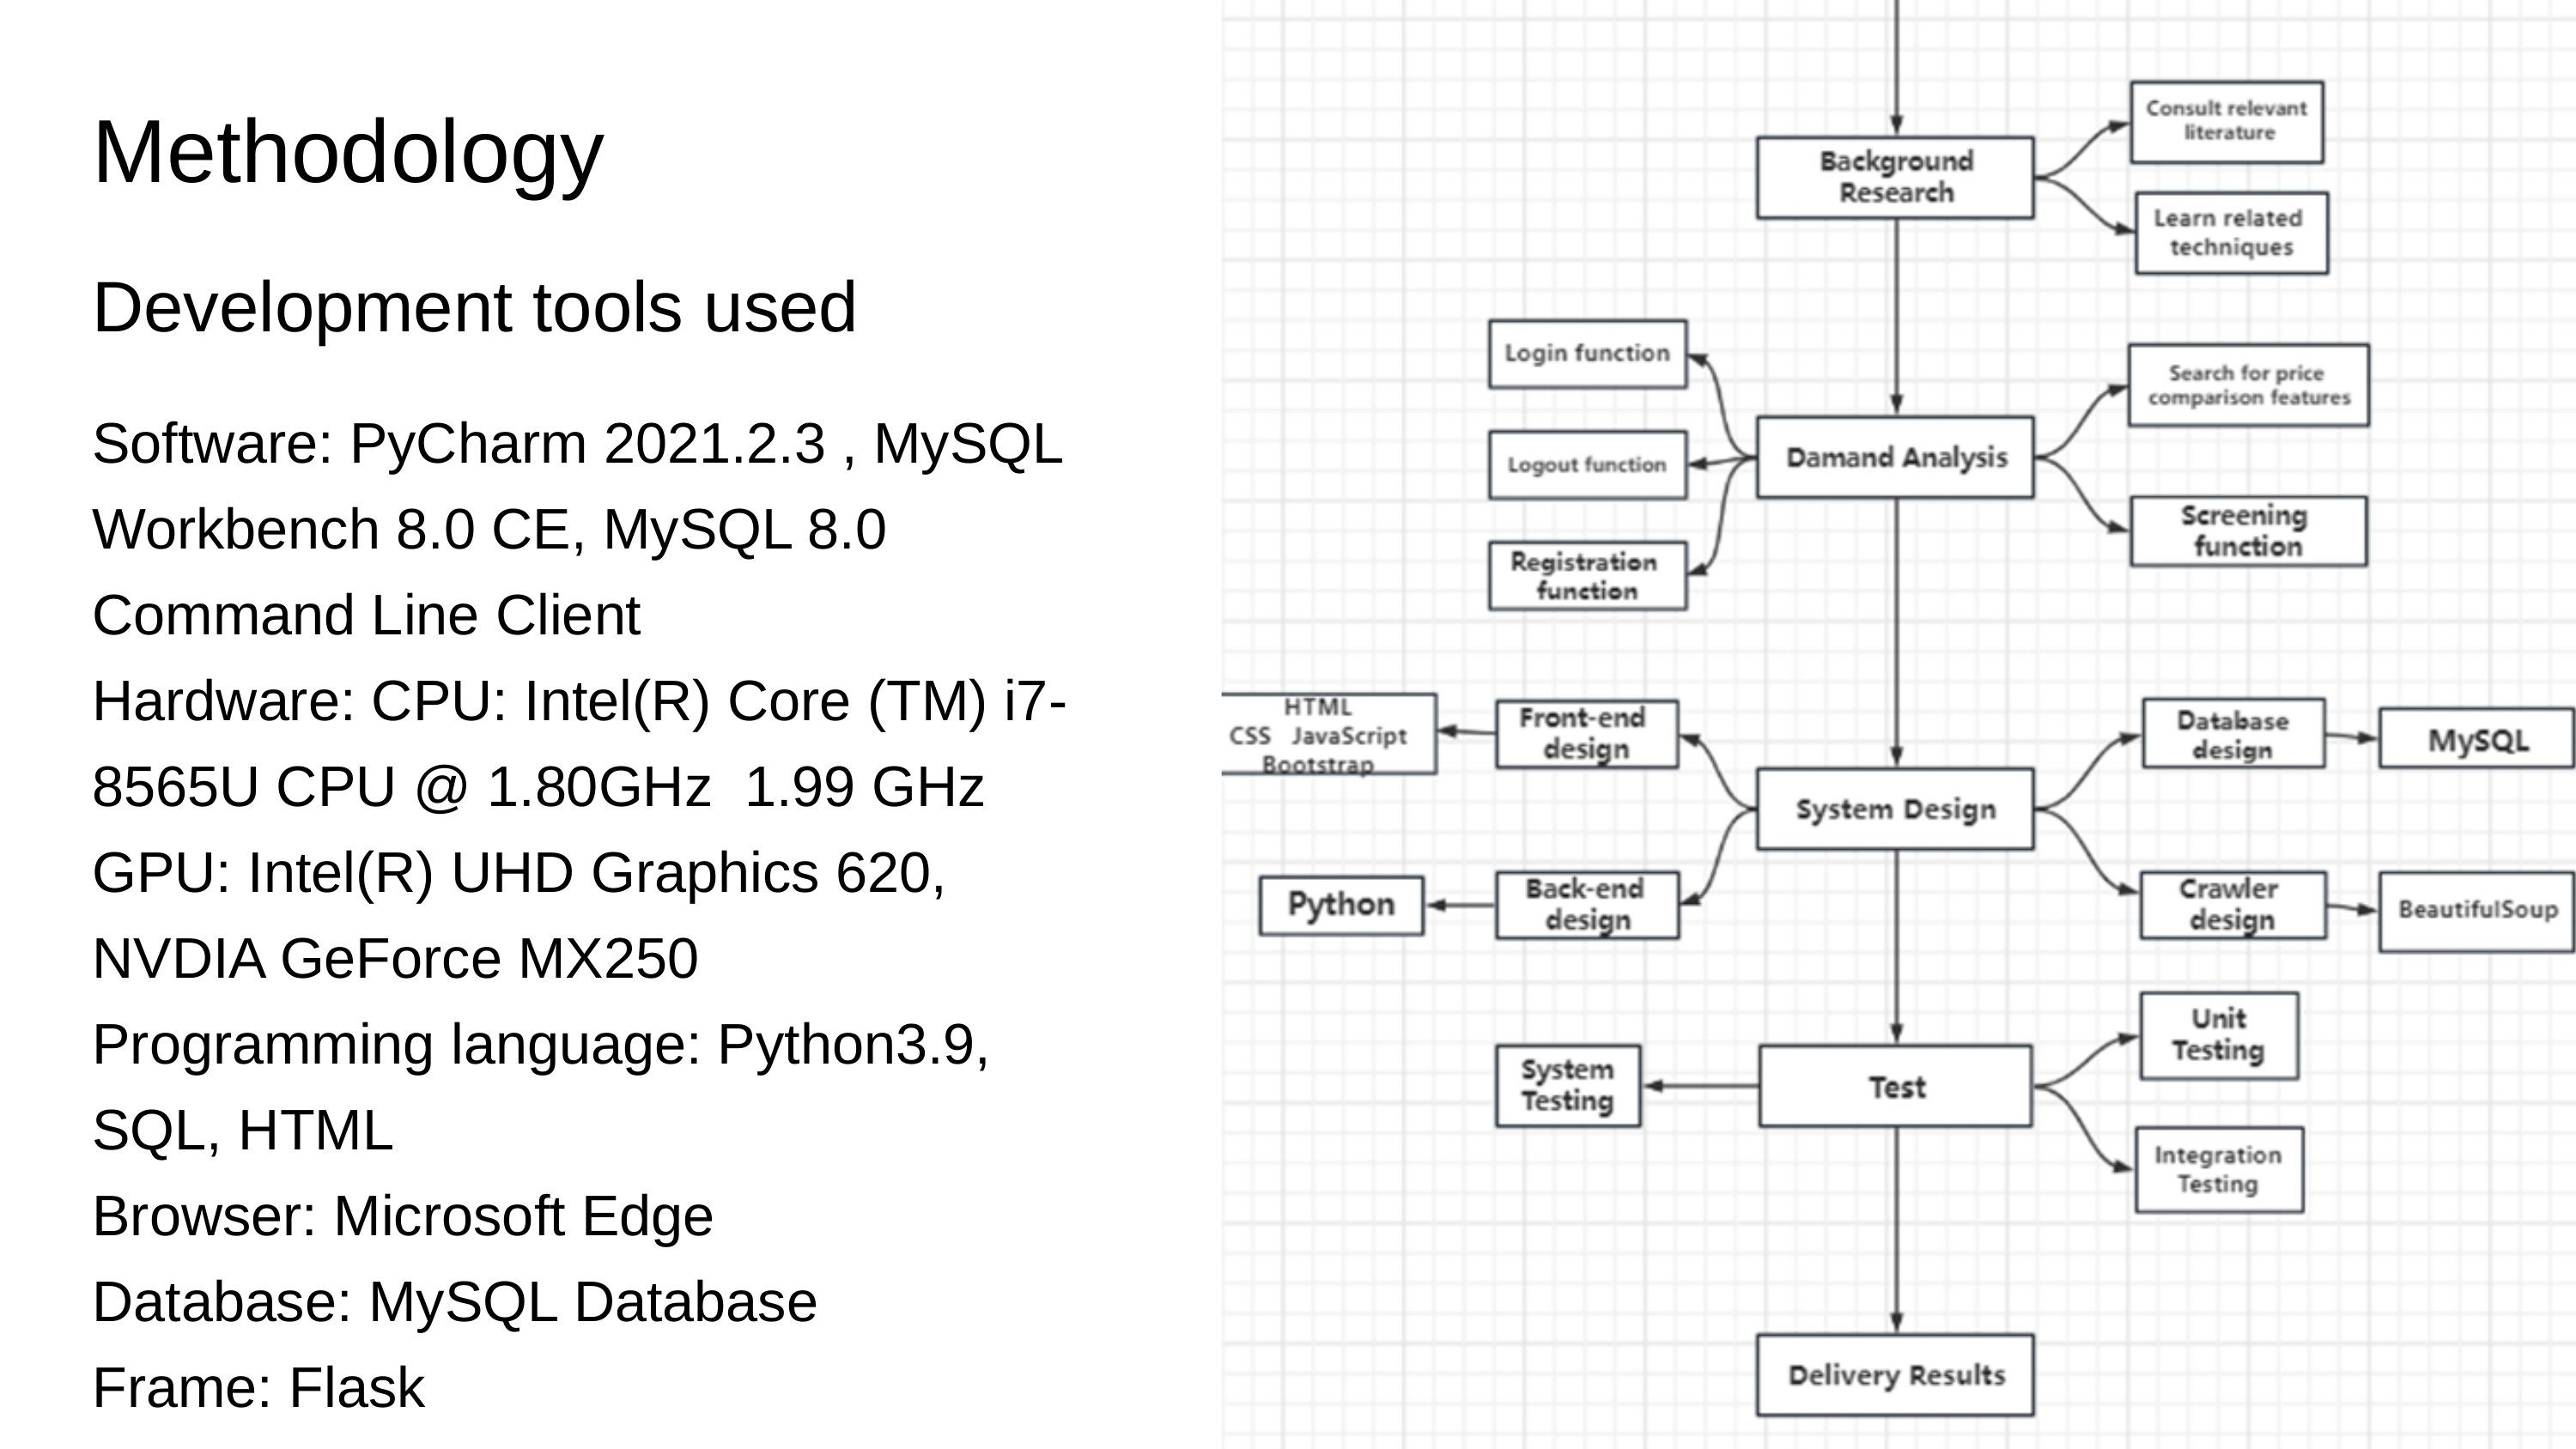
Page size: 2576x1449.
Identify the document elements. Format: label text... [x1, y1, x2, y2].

picture [1221, 0, 2576, 1449]
text_box Software: PyCharm 2021.2.3 , MySQL Workbench 8.0 CE, MySQL 8.0 Command Line Client Hardware: CPU: Intel(R) Core (TM) i7-8565U CPU @ 1.80GHz 1.99 GHz GPU: Intel(R) UHD Graphics 620, NVDIA GeForce MX250 Programming language: Python3.9, SQL, HTML Browser: Microsoft Edge Database: MySQL Database Frame: Flask [92, 388, 1114, 1449]
text_box Methodology [92, 66, 1005, 201]
text_box Development tools used [92, 239, 1005, 347]
